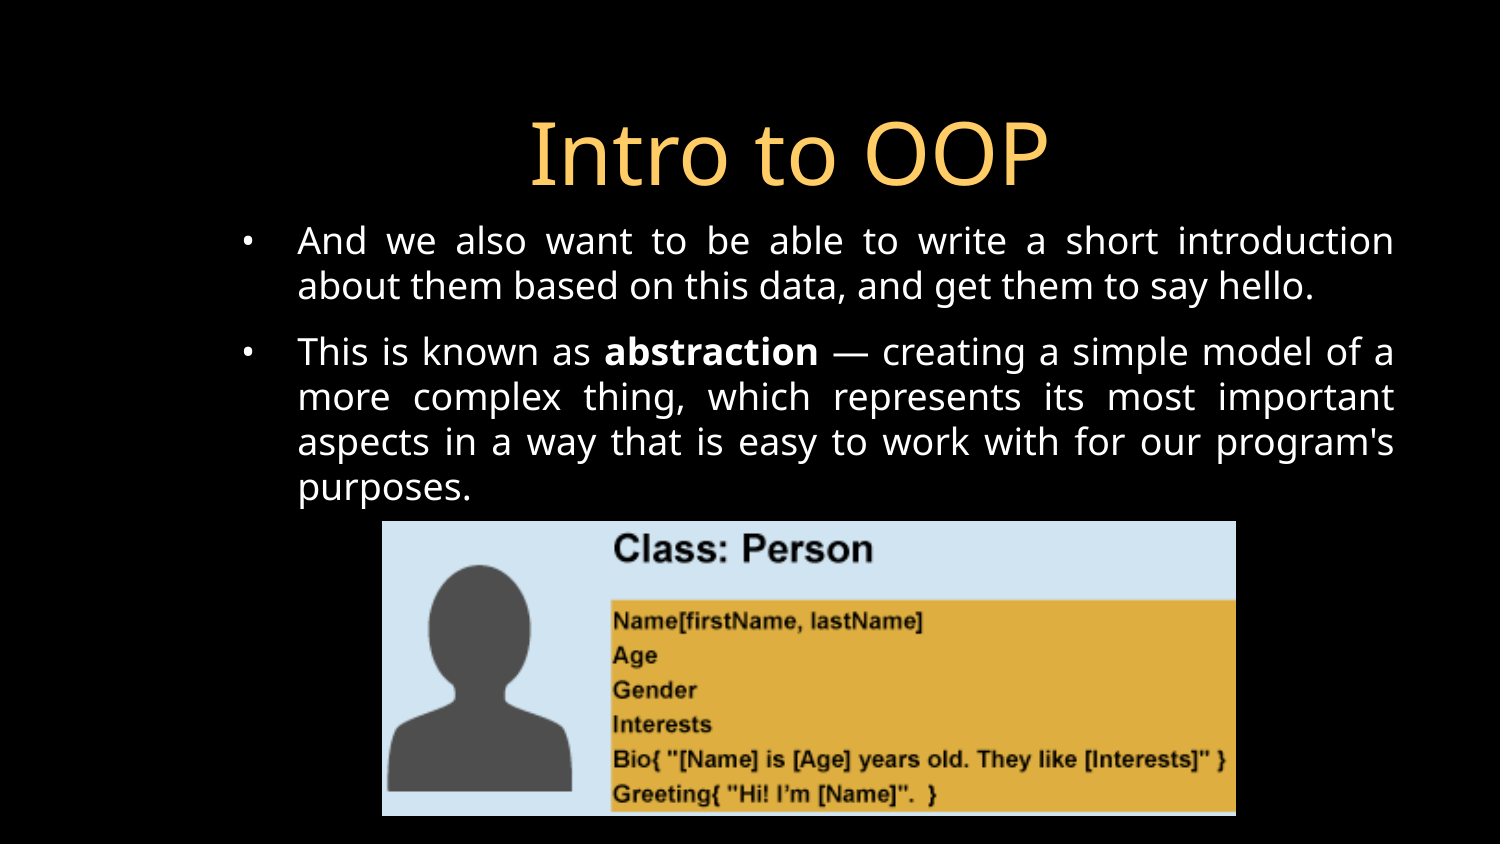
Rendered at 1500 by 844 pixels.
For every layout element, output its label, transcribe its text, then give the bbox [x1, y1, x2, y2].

picture [382, 521, 1236, 816]
list And we also want to be able to write a short introduction about them based on this data, and get them to say hello. This is known as abstraction — creating a simple model of a more complex thing, which represents its most important aspects in a way that is easy to work with for our program's purposes. [213, 215, 1404, 510]
title Intro to OOP [213, 98, 1368, 204]
